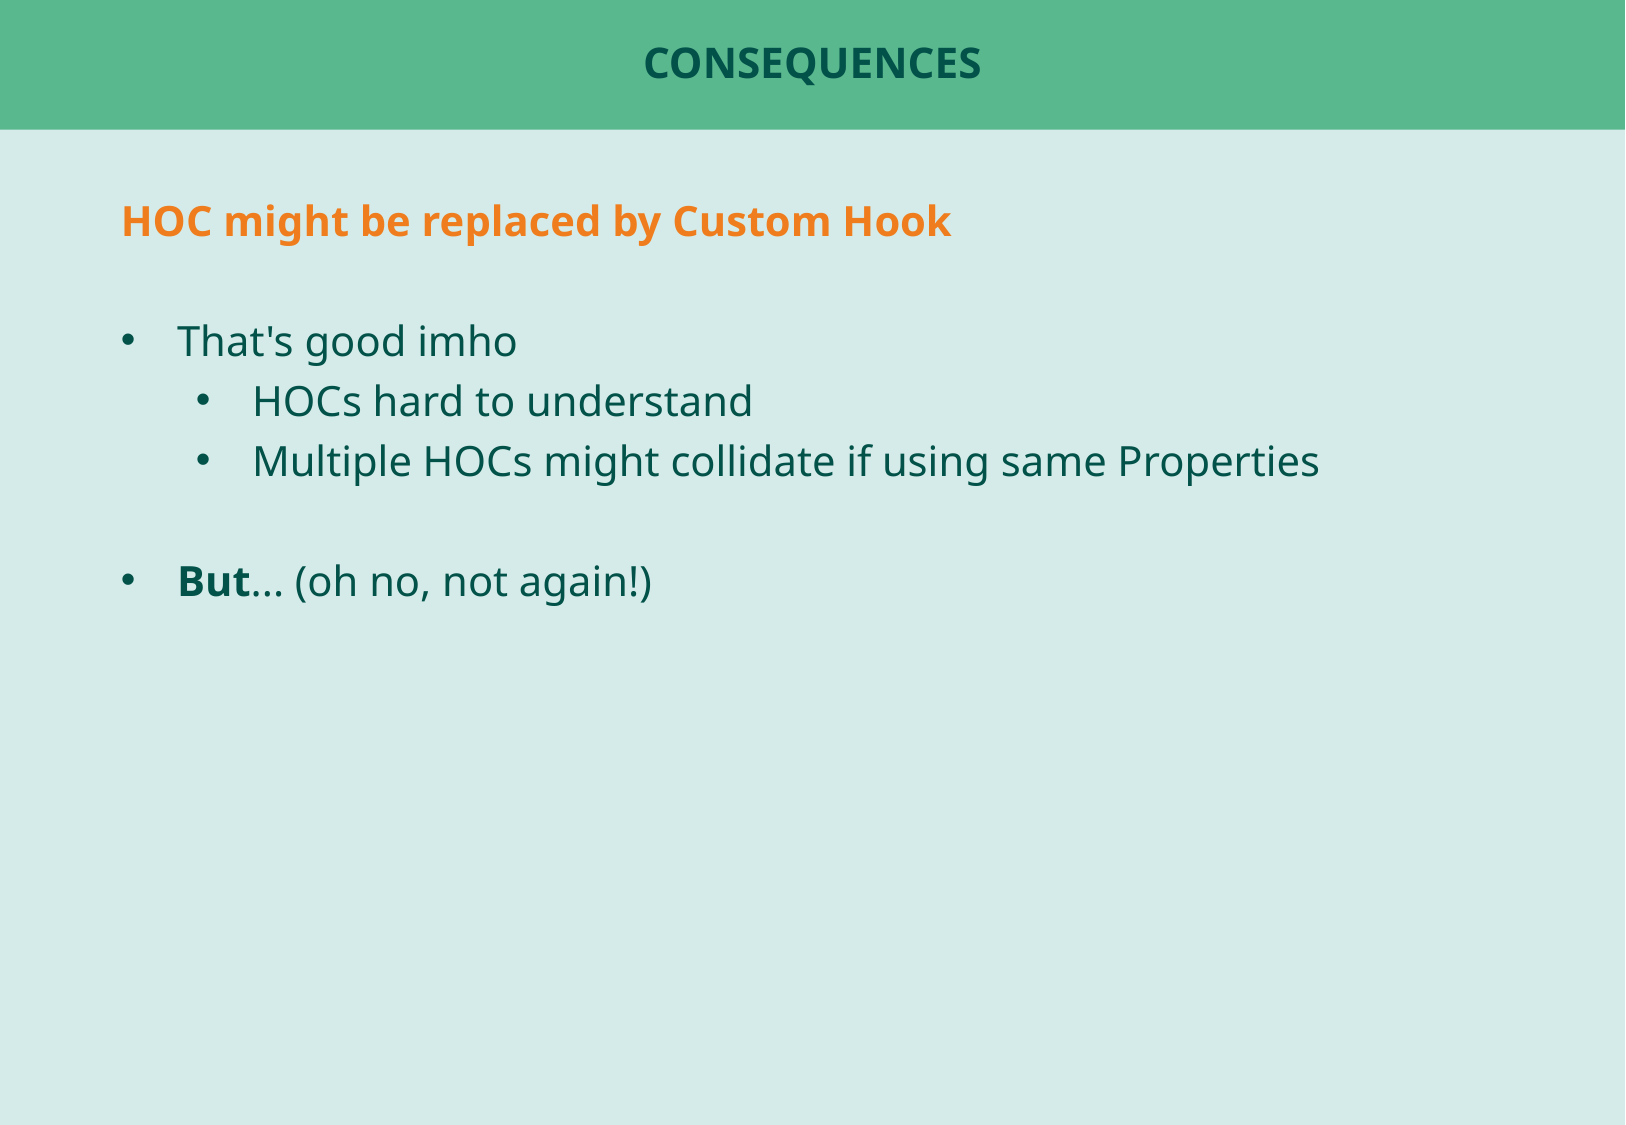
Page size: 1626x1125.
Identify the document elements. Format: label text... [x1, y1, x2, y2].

text_box HOC might be replaced by Custom Hook That's good imho HOCs hard to understand Multiple HOCs might collidate if using same Properties But... (oh no, not again!) [106, 176, 1579, 732]
title Consequences [0, 0, 1625, 130]
